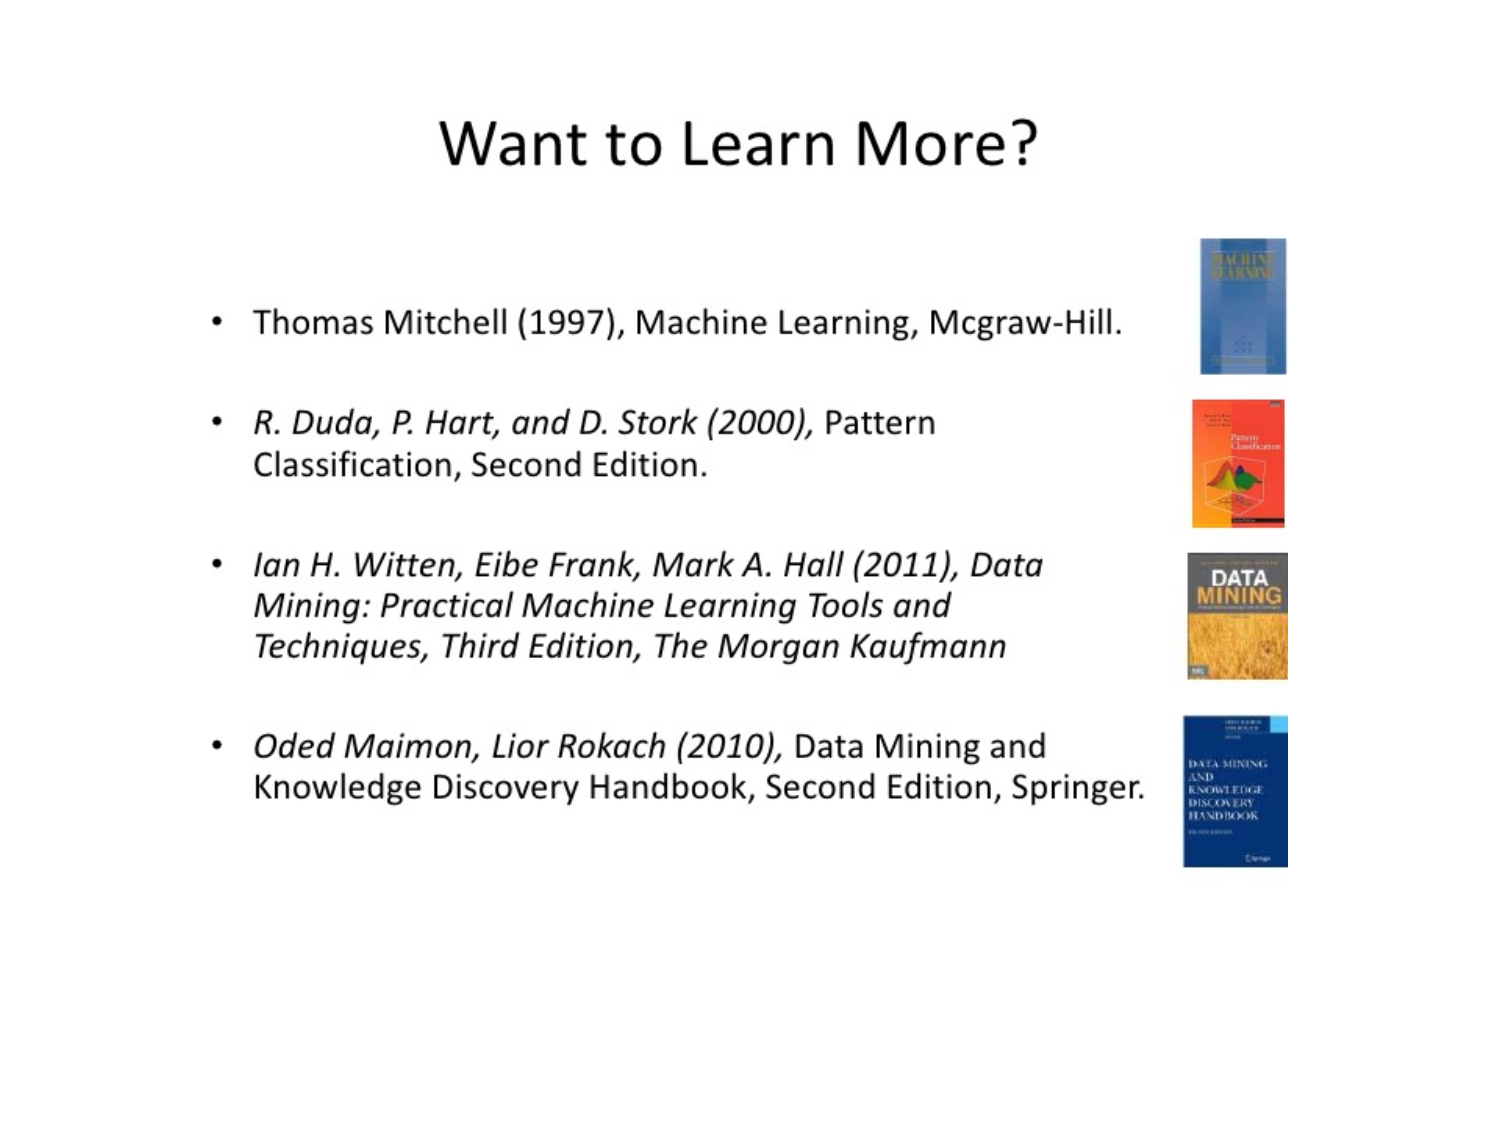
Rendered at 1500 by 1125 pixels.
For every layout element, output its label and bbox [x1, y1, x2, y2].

picture [149, 37, 1288, 891]
